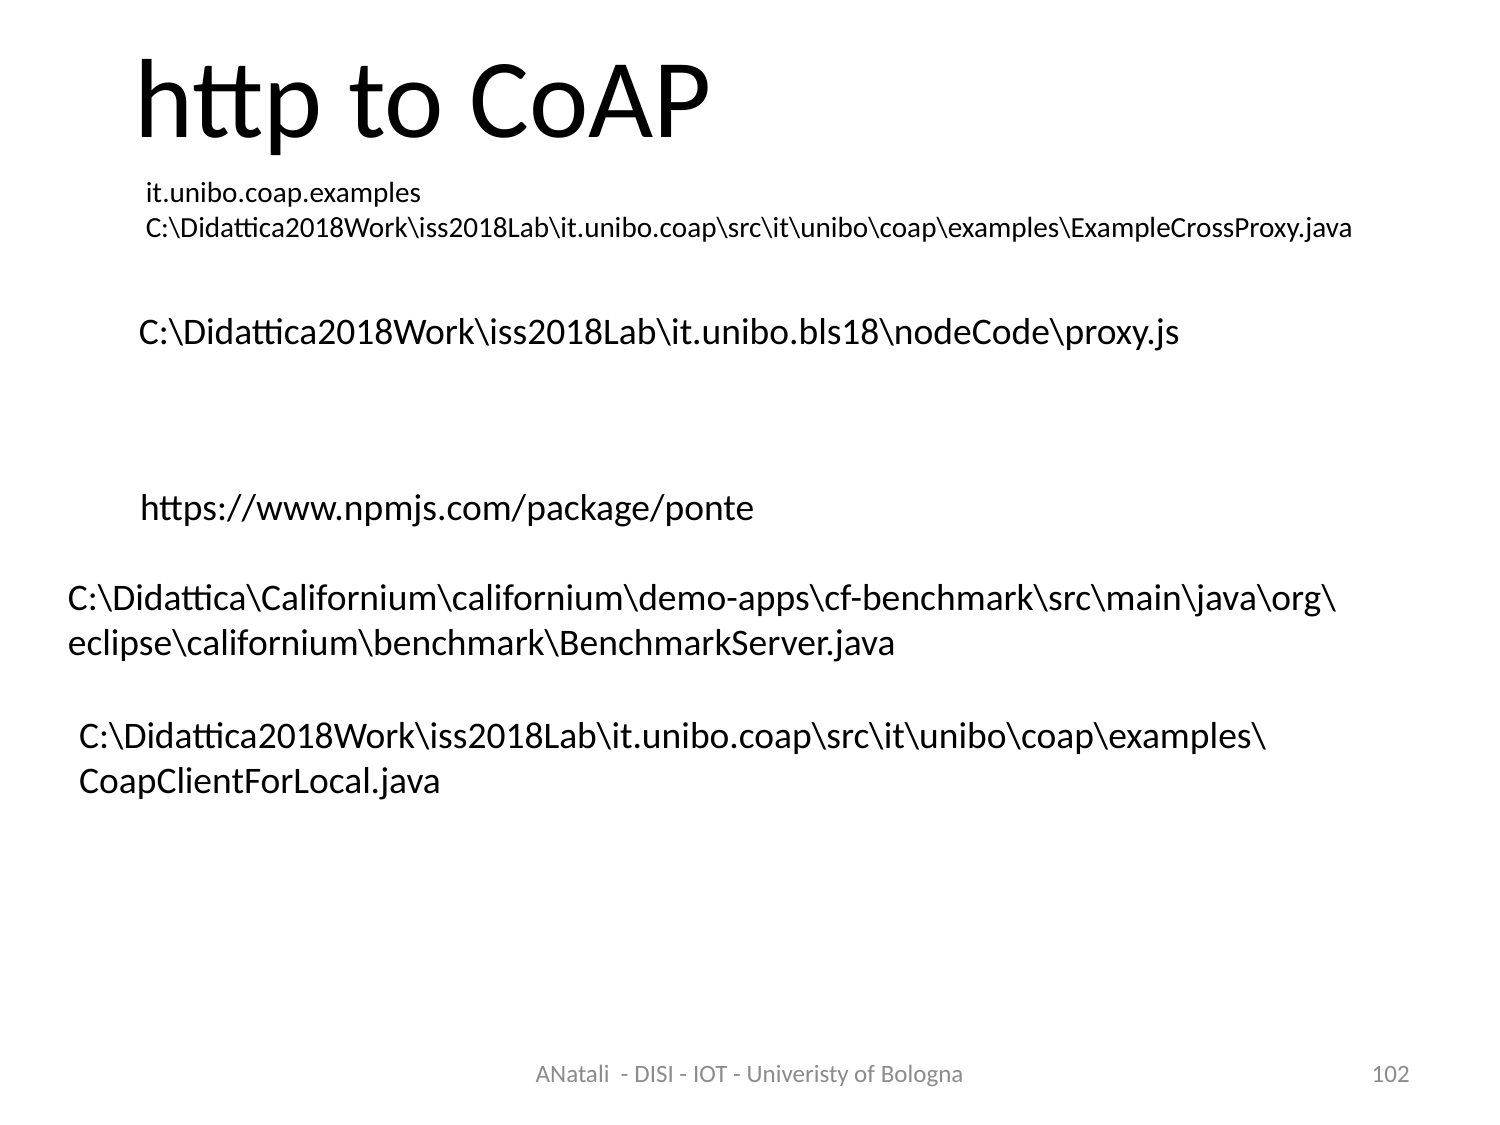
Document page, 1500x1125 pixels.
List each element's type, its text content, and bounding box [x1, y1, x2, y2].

text_box https://www.npmjs.com/package/ponte [125, 475, 770, 536]
text_box C:\Didattica2018Work\iss2018Lab\it.unibo.bls18\nodeCode\proxy.js [123, 299, 1254, 360]
footer ANatali - DISI - IOT - Univeristy of Bologna [512, 1042, 988, 1103]
text_box C:\Didattica\Californium\californium\demo-apps\cf-benchmark\src\main\java\org\eclipse\californium\benchmark\BenchmarkServer.java [53, 566, 1424, 671]
text_box http to CoAP [119, 17, 728, 168]
text_box C:\Didattica2018Work\iss2018Lab\it.unibo.coap\src\it\unibo\coap\examples\CoapClientForLocal.java [64, 704, 1424, 809]
slide_number 102 [1074, 1042, 1425, 1103]
text_box it.unibo.coap.examples C:\Didattica2018Work\iss2018Lab\it.unibo.coap\src\it\unibo\coap\examples\ExampleCrossProxy.java [131, 165, 1369, 251]
